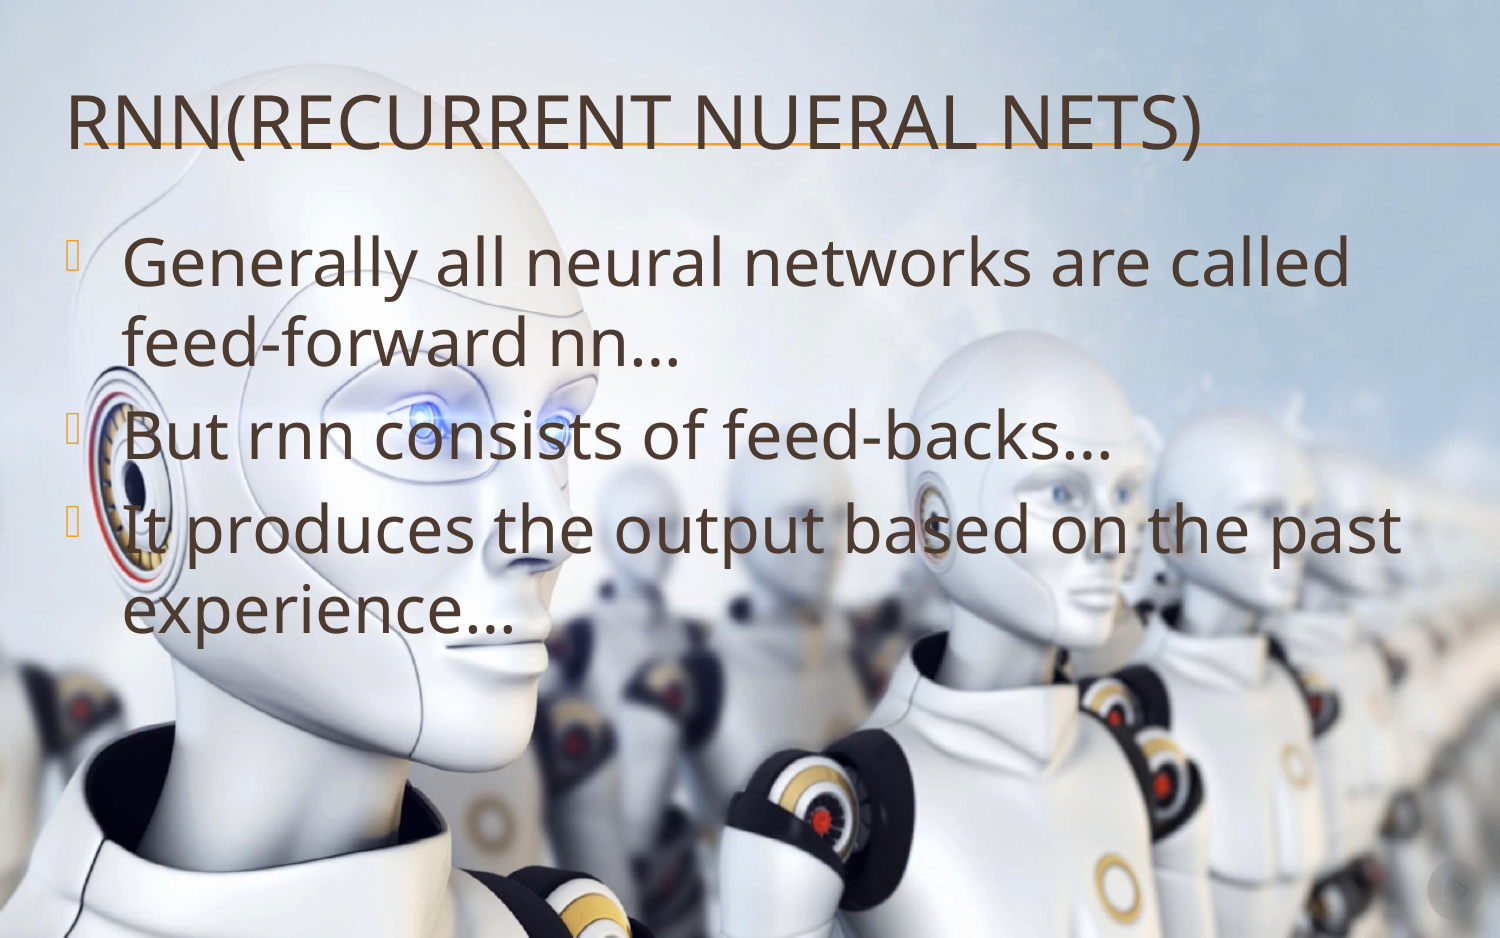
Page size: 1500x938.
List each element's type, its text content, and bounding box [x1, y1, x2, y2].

list Generally all neural networks are called feed-forward nn… But rnn consists of feed-backs… It produces the output based on the past experience… [50, 212, 1475, 832]
picture [0, 0, 1500, 938]
title Rnn(recurrent nueral nets) [50, 62, 1475, 177]
